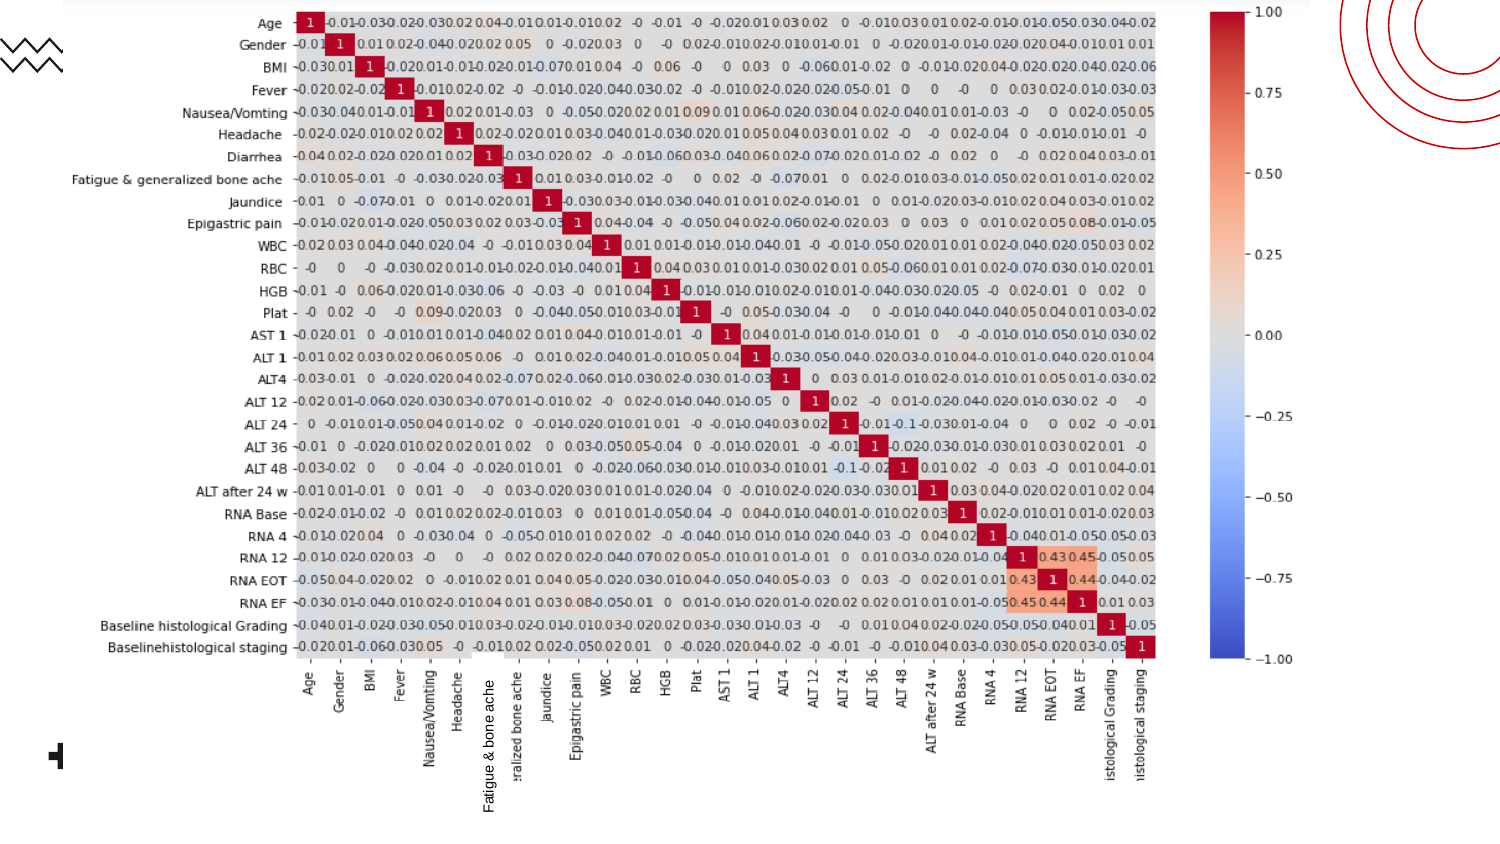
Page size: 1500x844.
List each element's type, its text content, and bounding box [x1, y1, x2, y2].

picture [62, 0, 1311, 782]
text_box Fatigue & bone ache [471, 789, 504, 829]
